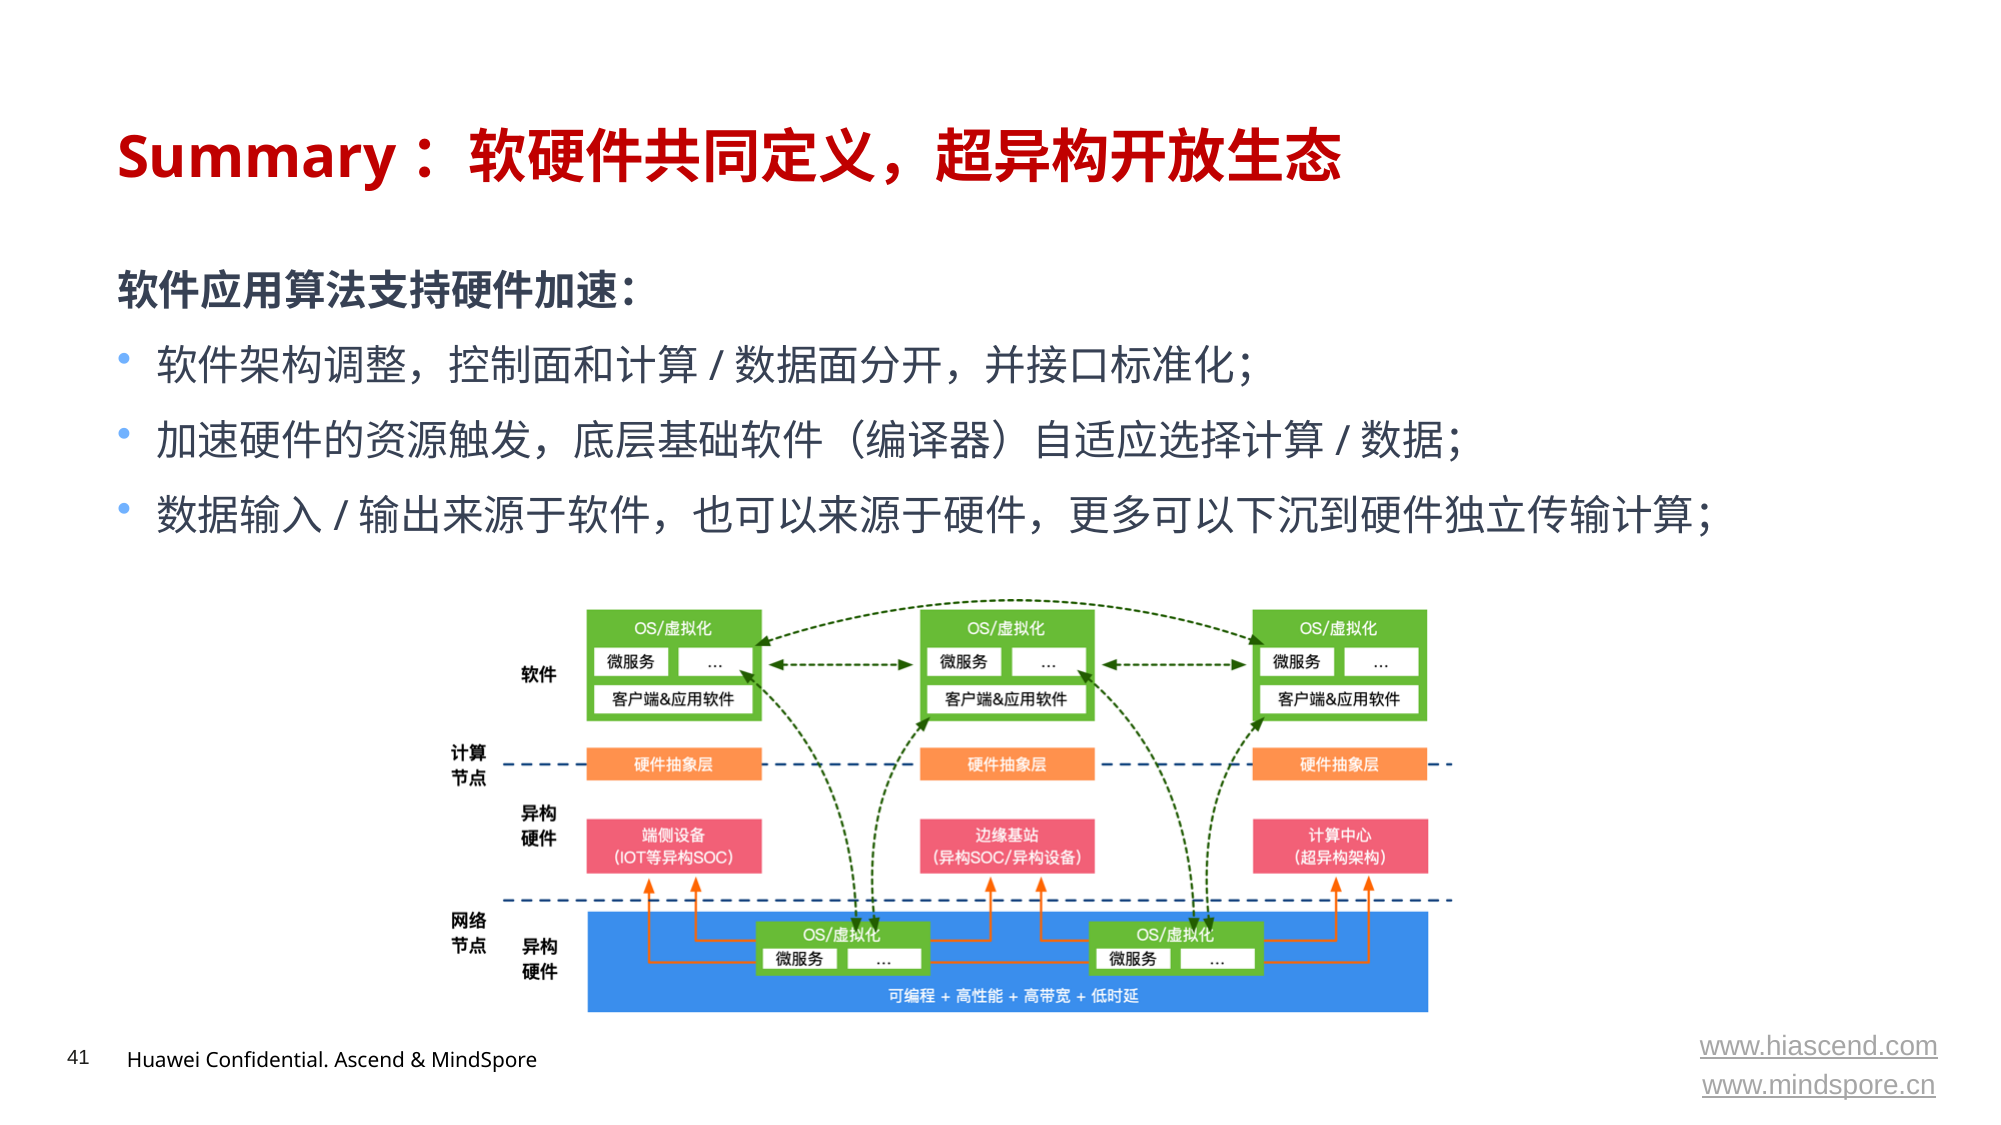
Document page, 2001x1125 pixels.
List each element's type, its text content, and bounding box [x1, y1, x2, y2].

picture [444, 599, 1454, 1014]
title Summary：软硬件共同定义，超异构开放生态 [102, 111, 1901, 209]
list 软件应用算法支持硬件加速： 软件架构调整，控制面和计算/数据面分开，并接口标准化； 加速硬件的资源触发，底层基础软件（编译器）自适应选择计算/数据； 数据输入/输出来源于软件，也可以来源于硬件，更多可以下沉到硬件独立传输计算； [102, 231, 1901, 551]
